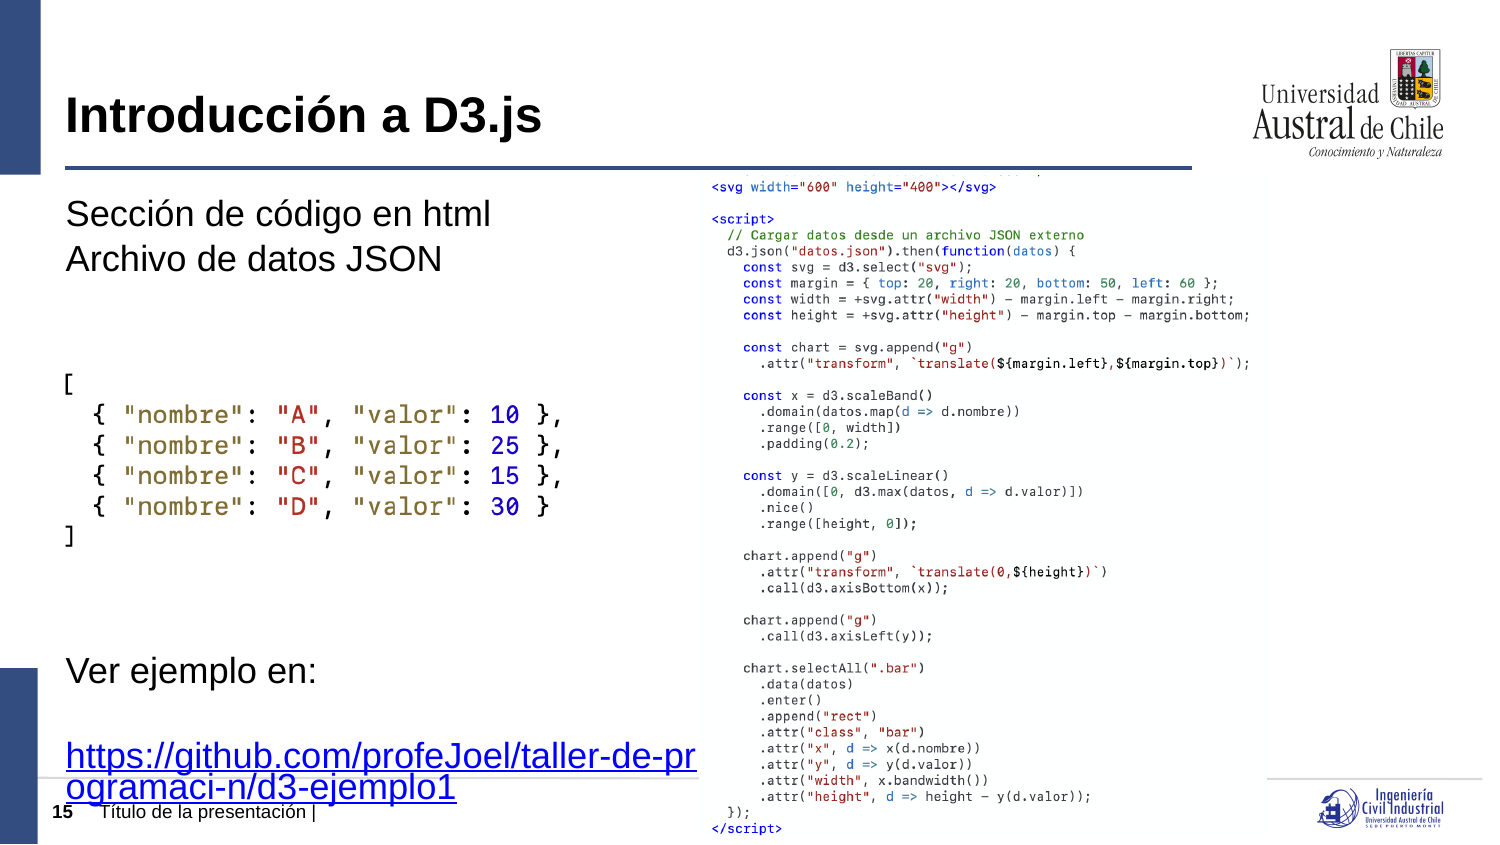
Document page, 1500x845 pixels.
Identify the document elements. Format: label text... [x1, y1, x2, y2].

picture [699, 31, 1460, 838]
picture [1314, 785, 1449, 832]
list Sección de código en html Archivo de datos JSON Ver ejemplo en: https://github.com/profeJoel/taller-de-programaci-n/d3-ejemplo1 [65, 194, 699, 779]
title Introducción a D3.js [64, 48, 1192, 144]
picture [52, 360, 574, 562]
slide_number 15 [52, 778, 106, 844]
